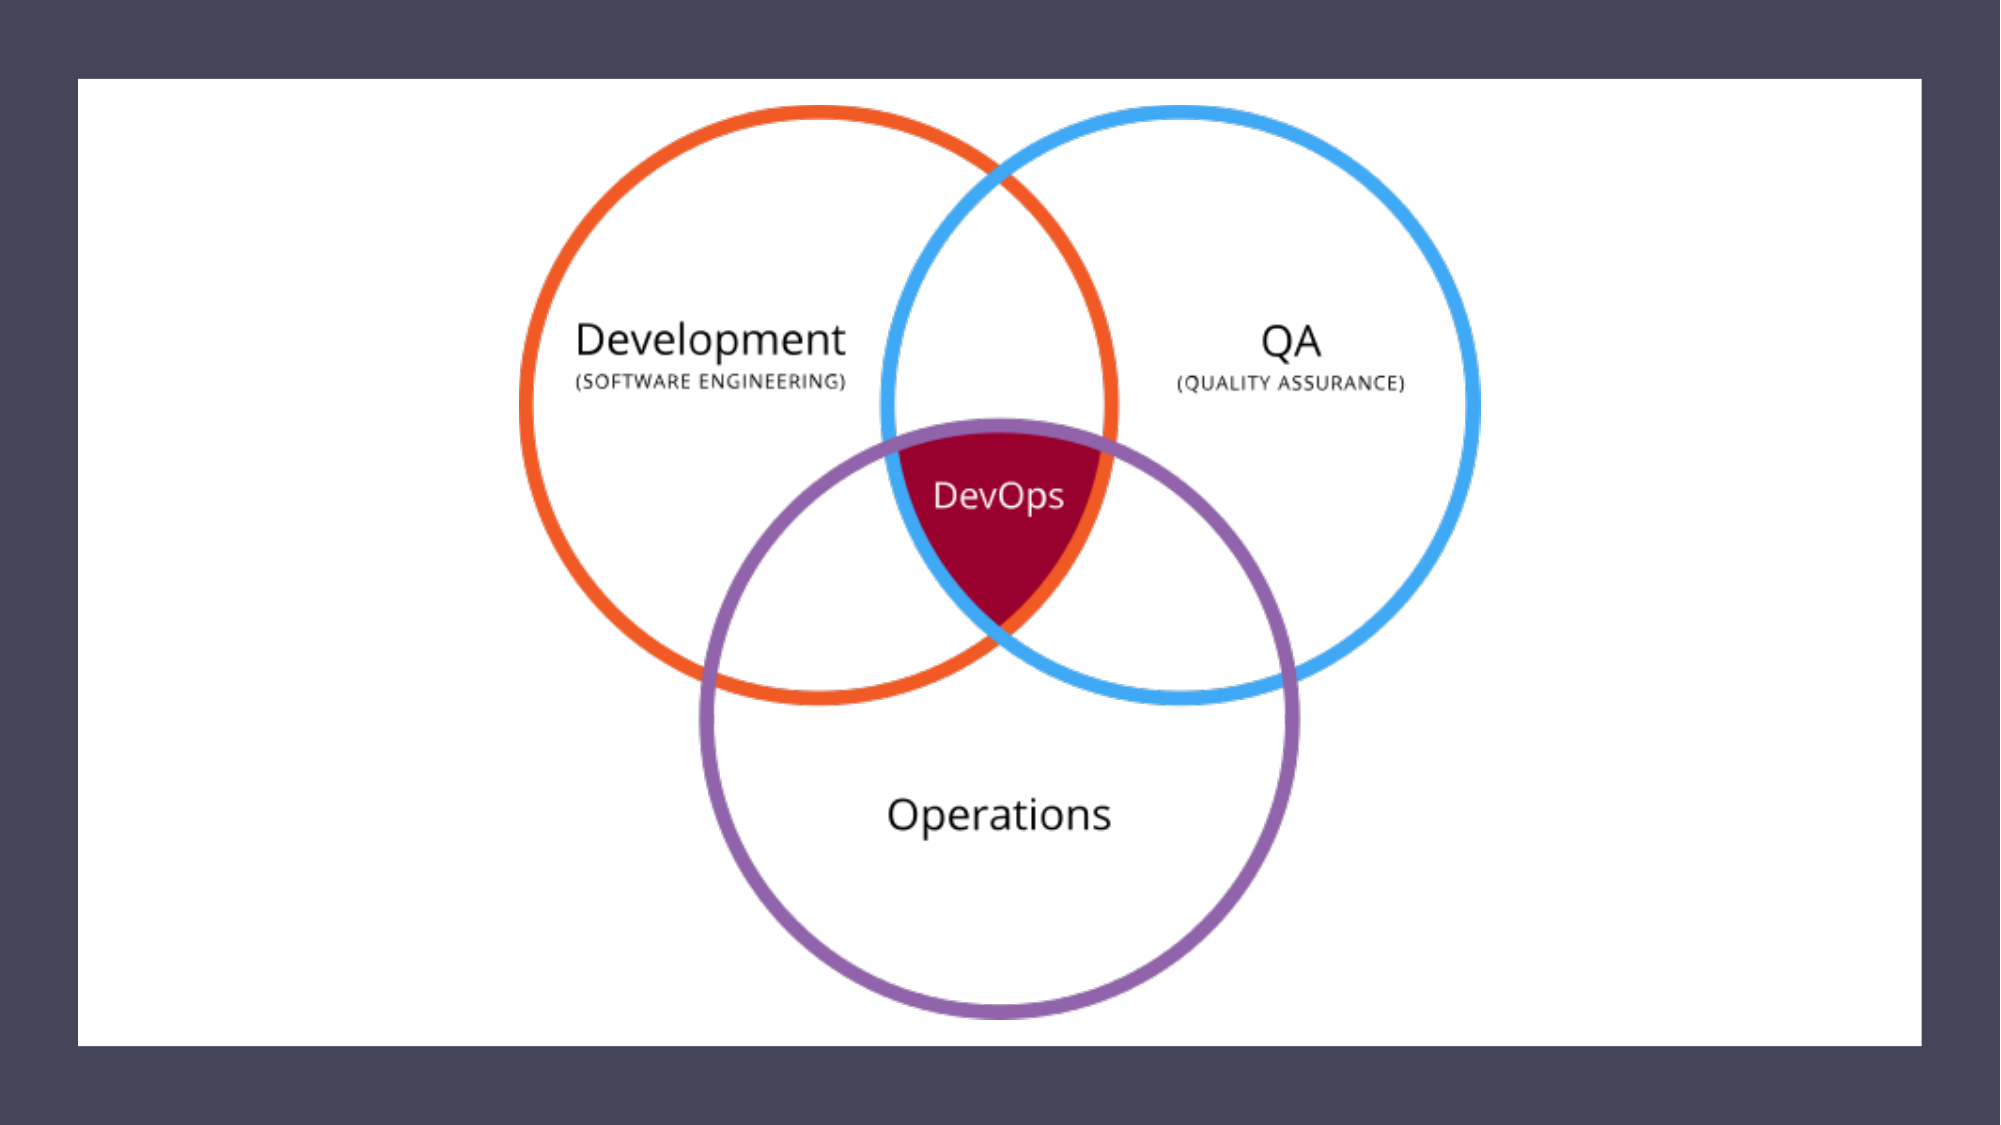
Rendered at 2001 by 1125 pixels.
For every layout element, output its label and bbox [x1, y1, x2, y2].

text_box [77, 78, 1923, 1047]
list [518, 105, 1481, 1020]
text_box [0, 0, 2000, 1125]
